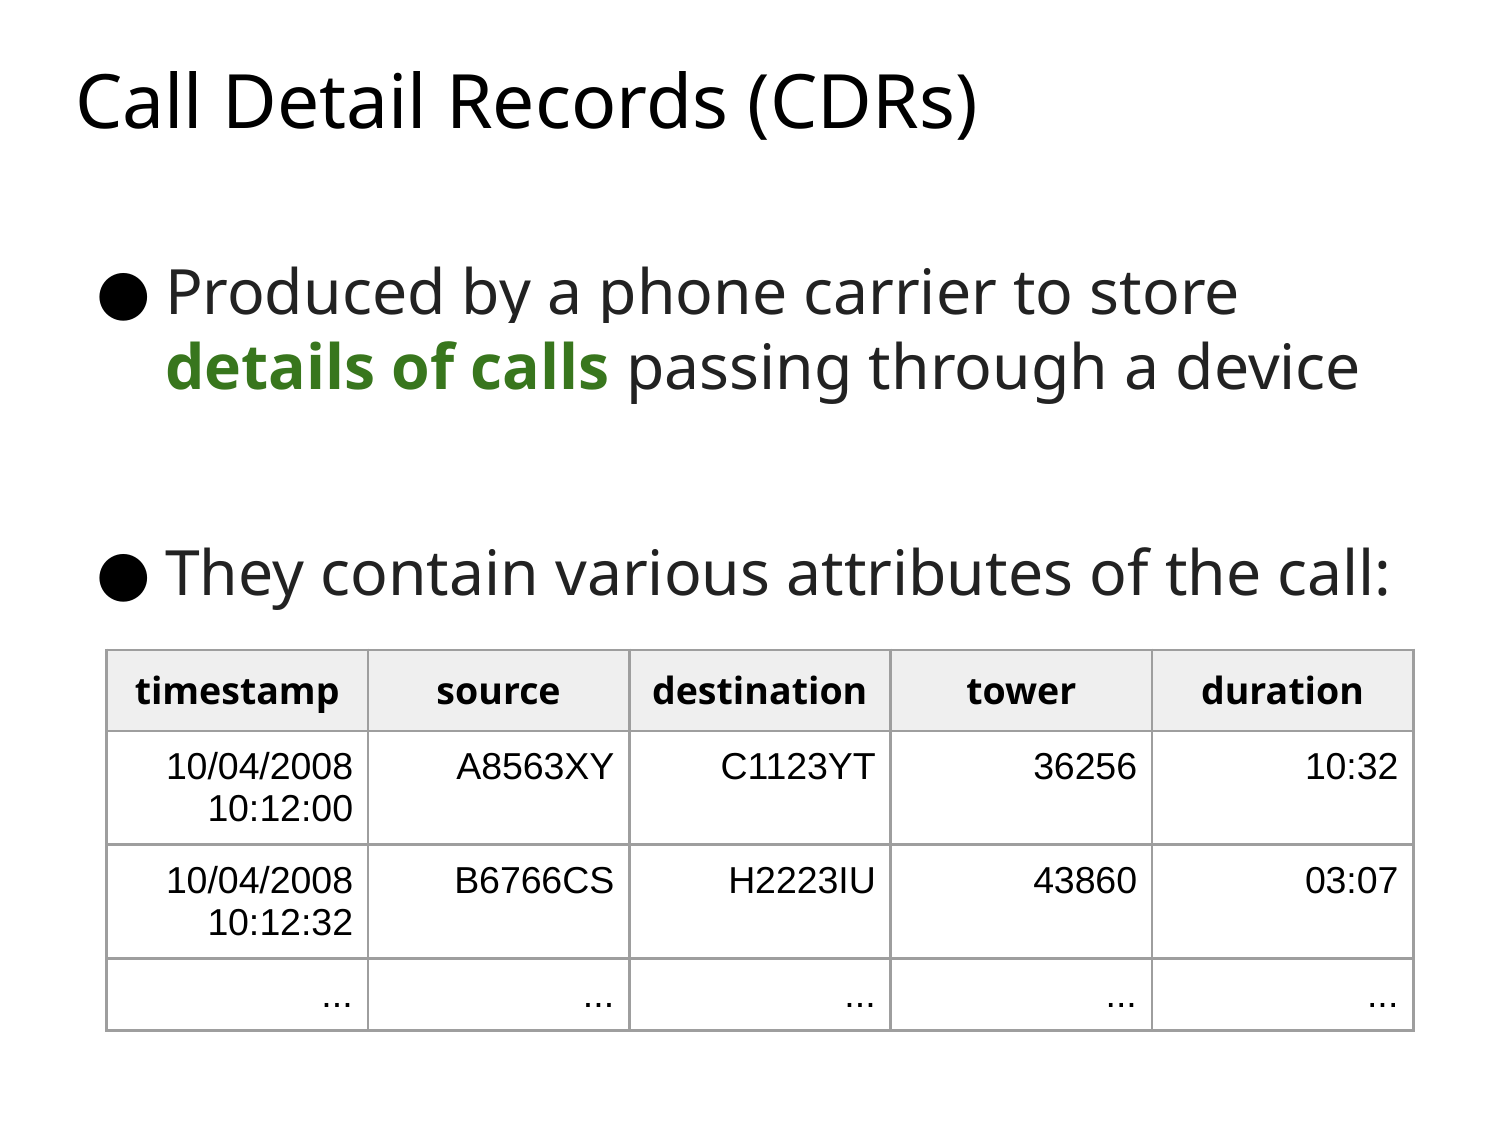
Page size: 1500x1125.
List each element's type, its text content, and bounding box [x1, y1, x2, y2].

table_cell 10:32 [1153, 732, 1412, 843]
table_cell 10/04/2008 10:12:32 [108, 846, 367, 957]
table_cell ... [1153, 960, 1412, 1029]
table_cell 43860 [892, 846, 1151, 957]
text_box Call Detail Records (CDRs) [74, 27, 1425, 169]
table_header destination [631, 651, 889, 730]
table_cell ... [369, 960, 628, 1029]
table_cell H2223IU [631, 846, 889, 957]
table_header source [369, 651, 628, 730]
table_cell 03:07 [1153, 846, 1412, 957]
table_cell 36256 [892, 732, 1151, 843]
table_cell A8563XY [369, 732, 628, 843]
table_cell C1123YT [631, 732, 889, 843]
table_cell ... [108, 960, 367, 1029]
table_cell ... [631, 960, 889, 1029]
table_cell B6766CS [369, 846, 628, 957]
table_cell ... [892, 960, 1151, 1029]
table_header duration [1153, 651, 1412, 730]
text_box Produced by a phone carrier to store details of calls passing through a device [74, 244, 1447, 405]
table_header tower [892, 651, 1151, 730]
text_box They contain various attributes of the call: [74, 405, 1447, 564]
table_cell 10/04/2008 10:12:00 [108, 732, 367, 843]
table_header timestamp [108, 651, 367, 730]
